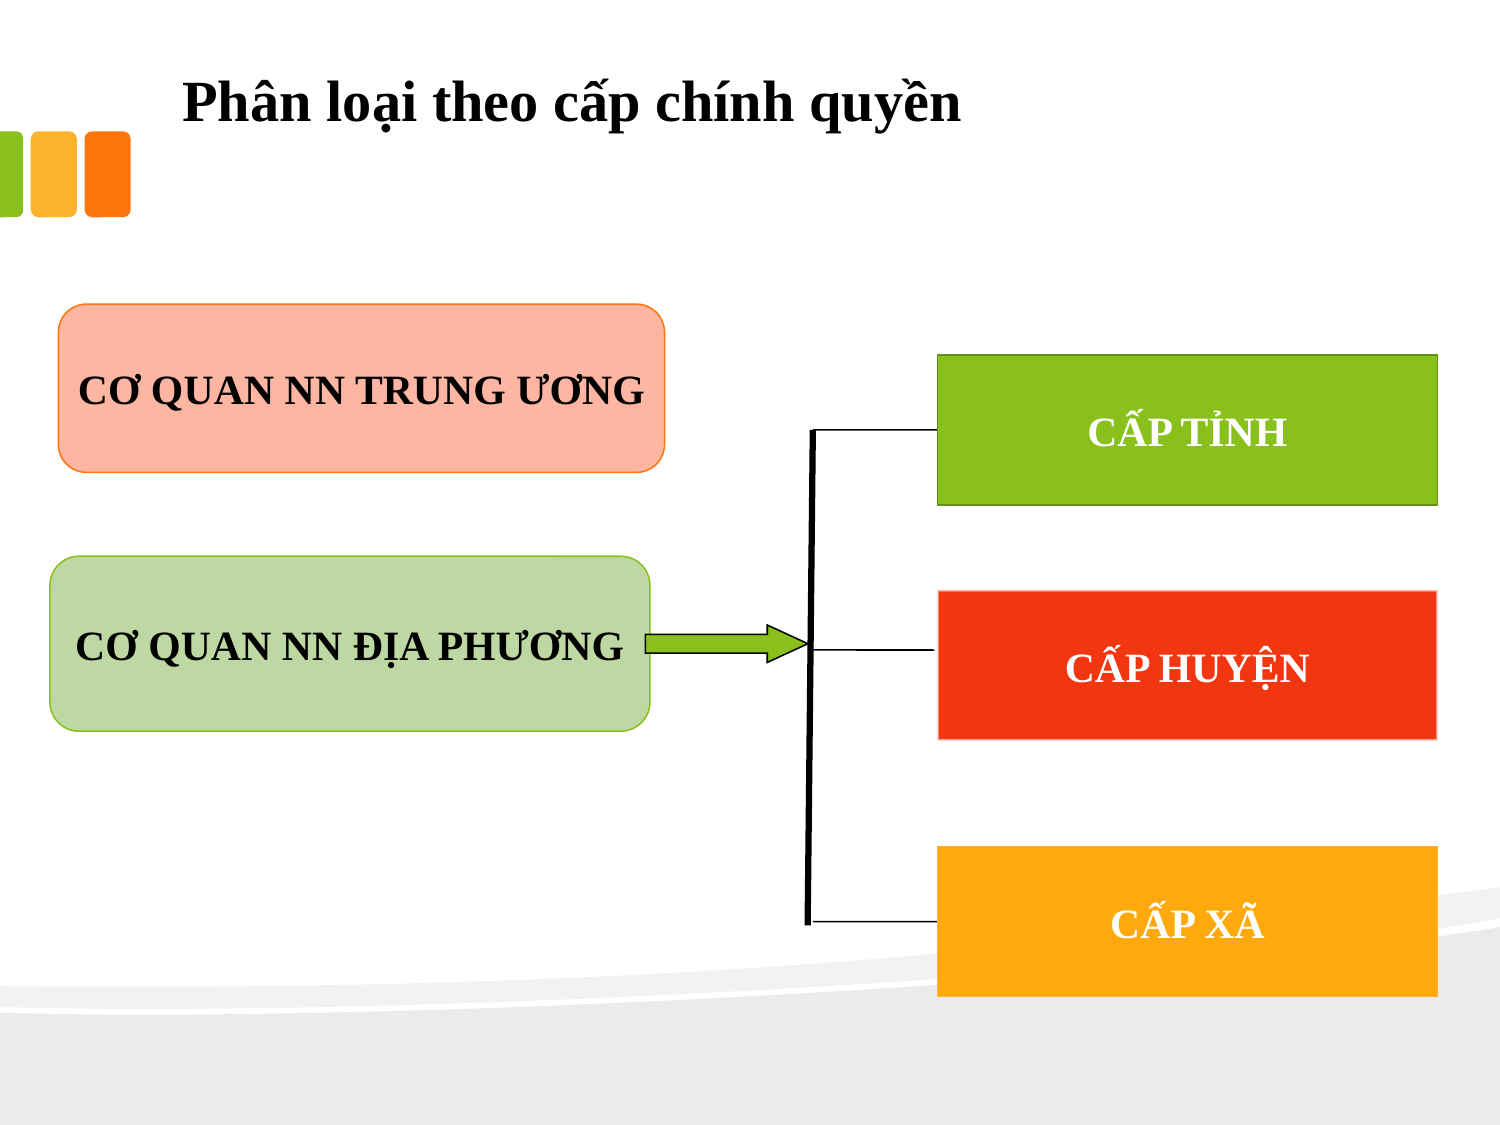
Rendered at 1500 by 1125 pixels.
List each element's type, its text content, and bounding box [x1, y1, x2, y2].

text_box CƠ QUAN NN ĐỊA PHƯƠNG [49, 555, 651, 732]
text_box [645, 624, 808, 663]
text_box CẤP XÃ [937, 846, 1438, 997]
text_box CƠ QUAN NN TRUNG ƯƠNG [57, 303, 666, 474]
text_box CẤP TỈNH [937, 354, 1438, 506]
text_box CẤP HUYỆN [936, 589, 1439, 742]
list Phân loại theo cấp chính quyền [162, 66, 1443, 289]
